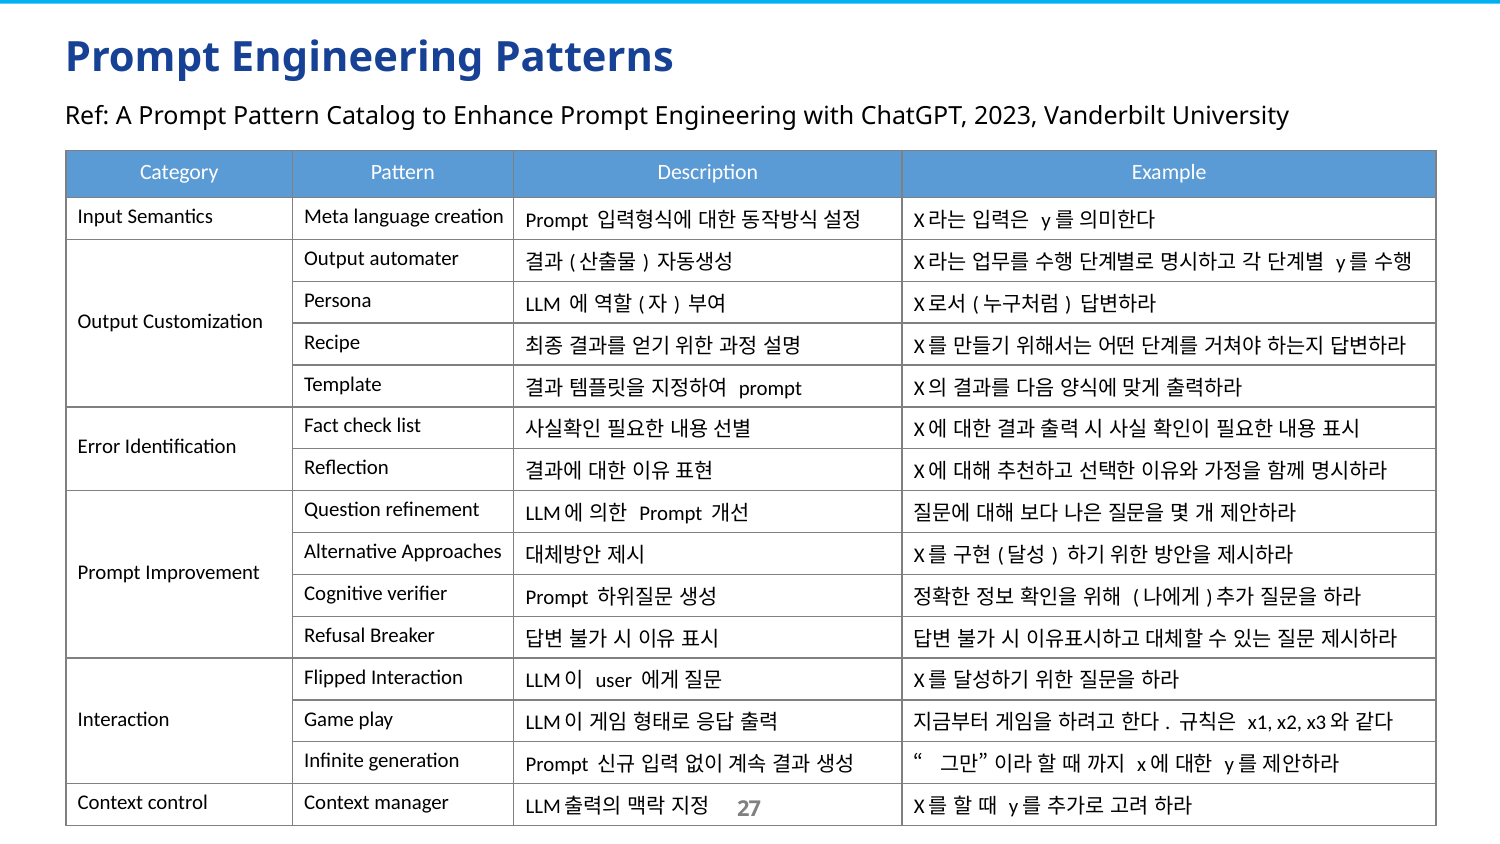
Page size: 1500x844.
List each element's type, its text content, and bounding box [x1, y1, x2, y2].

table_cell Output automater [293, 240, 513, 281]
table_cell LLM 에 역할(자) 부여 [514, 282, 901, 322]
table_header Description [514, 151, 901, 197]
table_cell 결과 템플릿을 지정하여 prompt [514, 366, 901, 406]
table_cell Interaction [67, 659, 292, 783]
table_cell Input Semantics [67, 198, 292, 239]
table_cell Game play [293, 701, 513, 741]
table_cell 결과에 대한 이유 표현 [514, 449, 901, 490]
table_cell Prompt 신규 입력 없이 계속 결과 생성 [514, 742, 901, 783]
table_cell Cognitive verifier [293, 575, 513, 616]
table_cell X라는 입력은 y를 의미한다 [903, 198, 1435, 239]
table_cell 정확한 정보 확인을 위해 (나에게)추가 질문을 하라 [903, 575, 1435, 616]
table_cell Infinite generation [293, 742, 513, 783]
table_cell X에 대한 결과 출력 시 사실 확인이 필요한 내용 표시 [903, 408, 1435, 448]
table_cell 사실확인 필요한 내용 선별 [514, 408, 901, 448]
table_cell X로서(누구처럼) 답변하라 [903, 282, 1435, 322]
table_cell X를 할 때 y를 추가로 고려 하라 [903, 784, 1435, 825]
table_cell Prompt Improvement [67, 491, 292, 657]
table_cell X라는 업무를 수행 단계별로 명시하고 각 단계별 y를 수행 [903, 240, 1435, 281]
table_cell LLM이 게임 형태로 응답 출력 [514, 701, 901, 741]
table_cell 결과(산출물) 자동생성 [514, 240, 901, 281]
table_cell Persona [293, 282, 513, 322]
table_cell Context control [67, 784, 292, 825]
table_cell 답변 불가 시 이유표시하고 대체할 수 있는 질문 제시하라 [903, 617, 1435, 657]
table_cell Prompt 입력형식에 대한 동작방식 설정 [514, 198, 901, 239]
table_header Pattern [293, 151, 513, 197]
table_cell LLM에 의한 Prompt 개선 [514, 491, 901, 532]
table_cell Output Customization [67, 240, 292, 406]
table_cell X를 구현(달성) 하기 위한 방안을 제시하라 [903, 533, 1435, 574]
table_cell LLM이 user 에게 질문 [514, 659, 901, 699]
table_cell Error Identification [67, 408, 292, 490]
table_cell LLM출력의 맥락 지정 [514, 784, 901, 825]
table_cell Fact check list [293, 408, 513, 448]
table_cell Question refinement [293, 491, 513, 532]
table_cell X의 결과를 다음 양식에 맞게 출력하라 [903, 366, 1435, 406]
table_cell X를 만들기 위해서는 어떤 단계를 거쳐야 하는지 답변하라 [903, 324, 1435, 364]
table_cell Prompt 하위질문 생성 [514, 575, 901, 616]
table_cell “그만” 이라 할 때 까지 x에 대한 y를 제안하라 [903, 742, 1435, 783]
table_cell Template [293, 366, 513, 406]
title Prompt Engineering Patterns [64, 35, 1151, 81]
table_cell Meta language creation [293, 198, 513, 239]
table_cell 답변 불가 시 이유 표시 [514, 617, 901, 657]
table_header Category [67, 151, 292, 197]
table_header Example [903, 151, 1435, 197]
table_cell 대체방안 제시 [514, 533, 901, 574]
table_cell 최종 결과를 얻기 위한 과정 설명 [514, 324, 901, 364]
table_cell X를 달성하기 위한 질문을 하라 [903, 659, 1435, 699]
table_cell Flipped Interaction [293, 659, 513, 699]
table_cell 질문에 대해 보다 나은 질문을 몇 개 제안하라 [903, 491, 1435, 532]
table_cell Context manager [293, 784, 513, 825]
table_cell Alternative Approaches [293, 533, 513, 574]
table_cell Recipe [293, 324, 513, 364]
list Ref: A Prompt Pattern Catalog to Enhance Prompt Engineering with ChatGPT, 2023, Vanderbilt University [64, 97, 1436, 128]
table_cell 지금부터 게임을 하려고 한다. 규칙은 x1, x2, x3와 같다 [903, 701, 1435, 741]
table_cell X에 대해 추천하고 선택한 이유와 가정을 함께 명시하라 [903, 449, 1435, 490]
table_cell Reflection [293, 449, 513, 490]
table_cell Refusal Breaker [293, 617, 513, 657]
